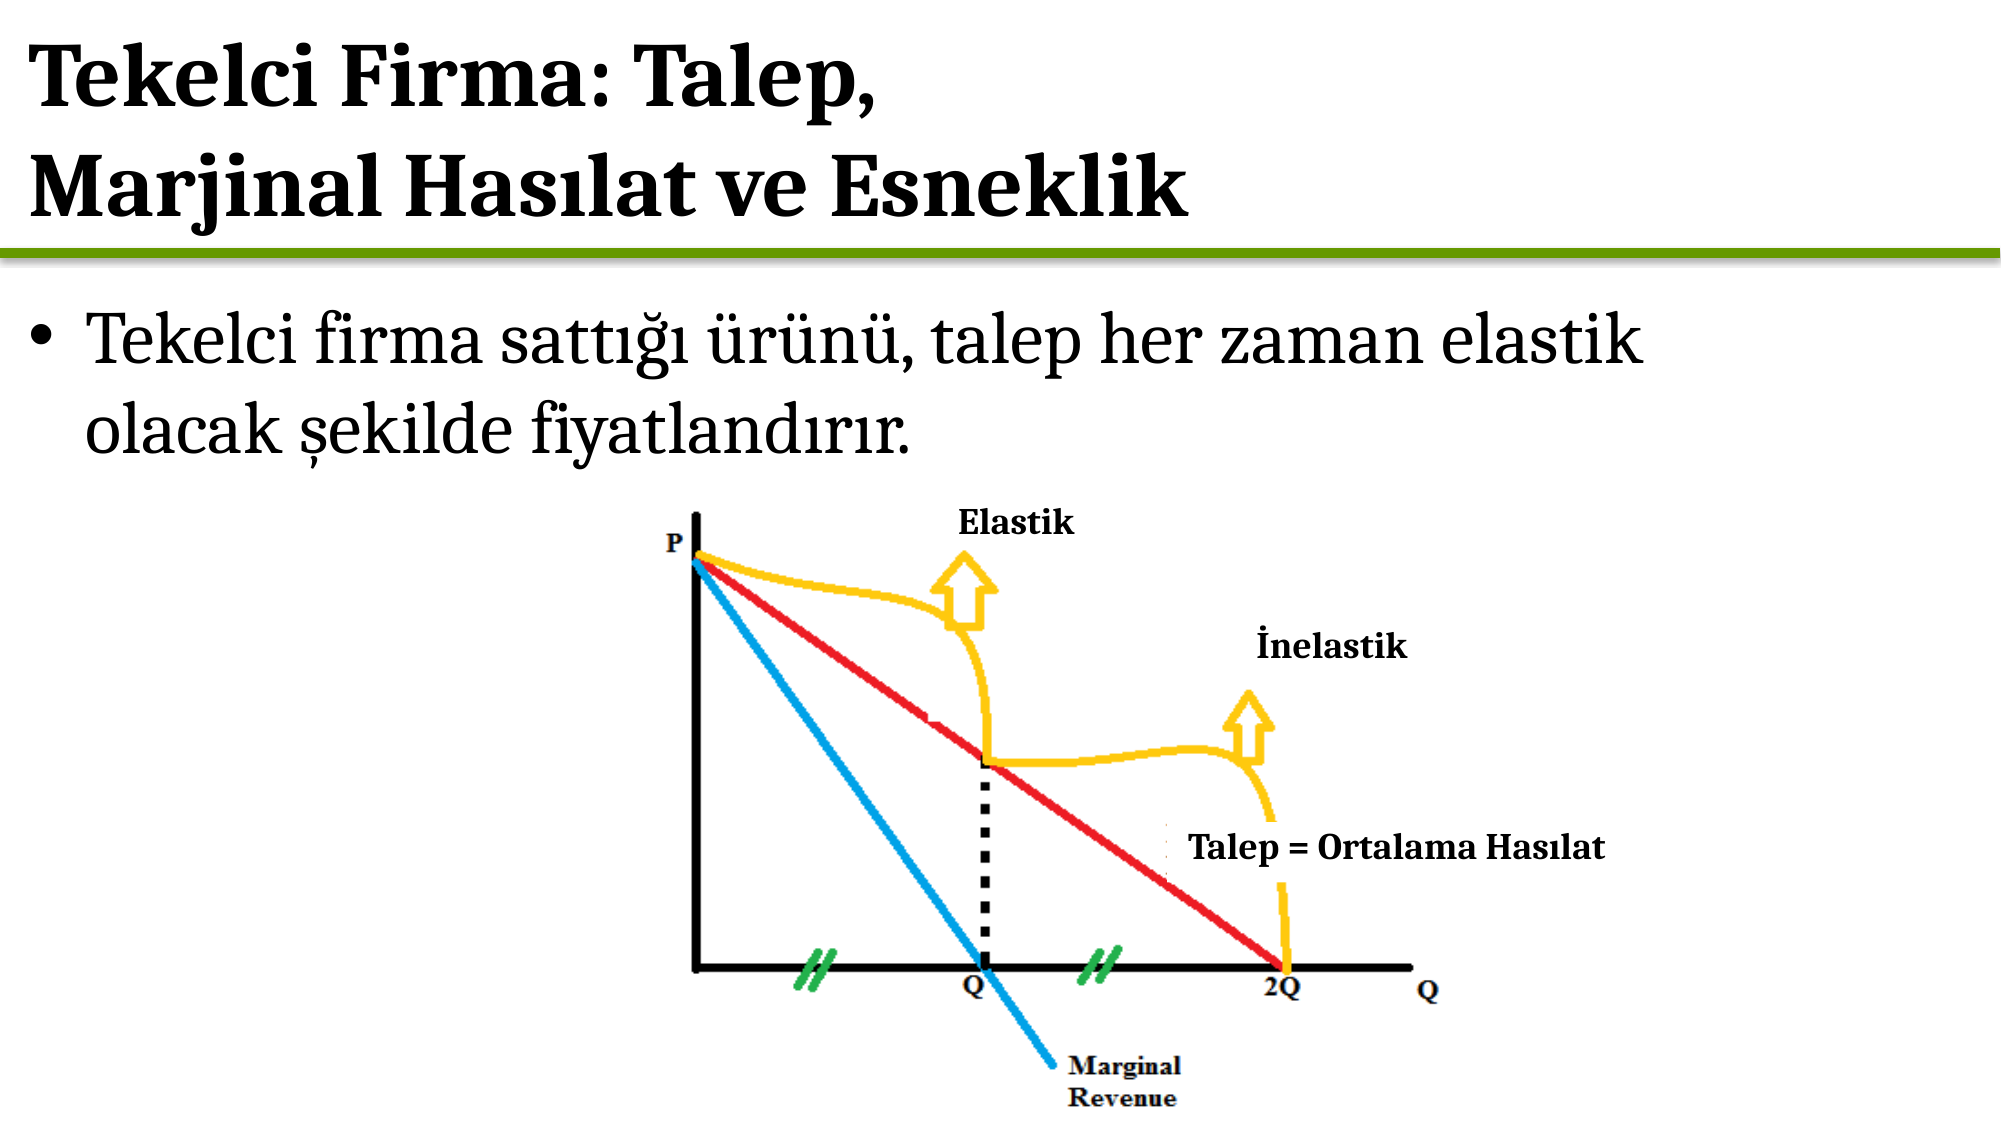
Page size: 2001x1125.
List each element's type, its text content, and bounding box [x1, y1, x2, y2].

picture [663, 497, 1451, 1115]
title Tekelci Firma: Talep, Marjinal Hasılat ve Esneklik [13, 0, 2000, 251]
list Tekelci firma sattığı ürünü, talep her zaman elastik olacak şekilde fiyatlandırır. [13, 281, 1814, 1085]
text_box Talep = Ortalama Hasılat [1455, 820, 1629, 884]
